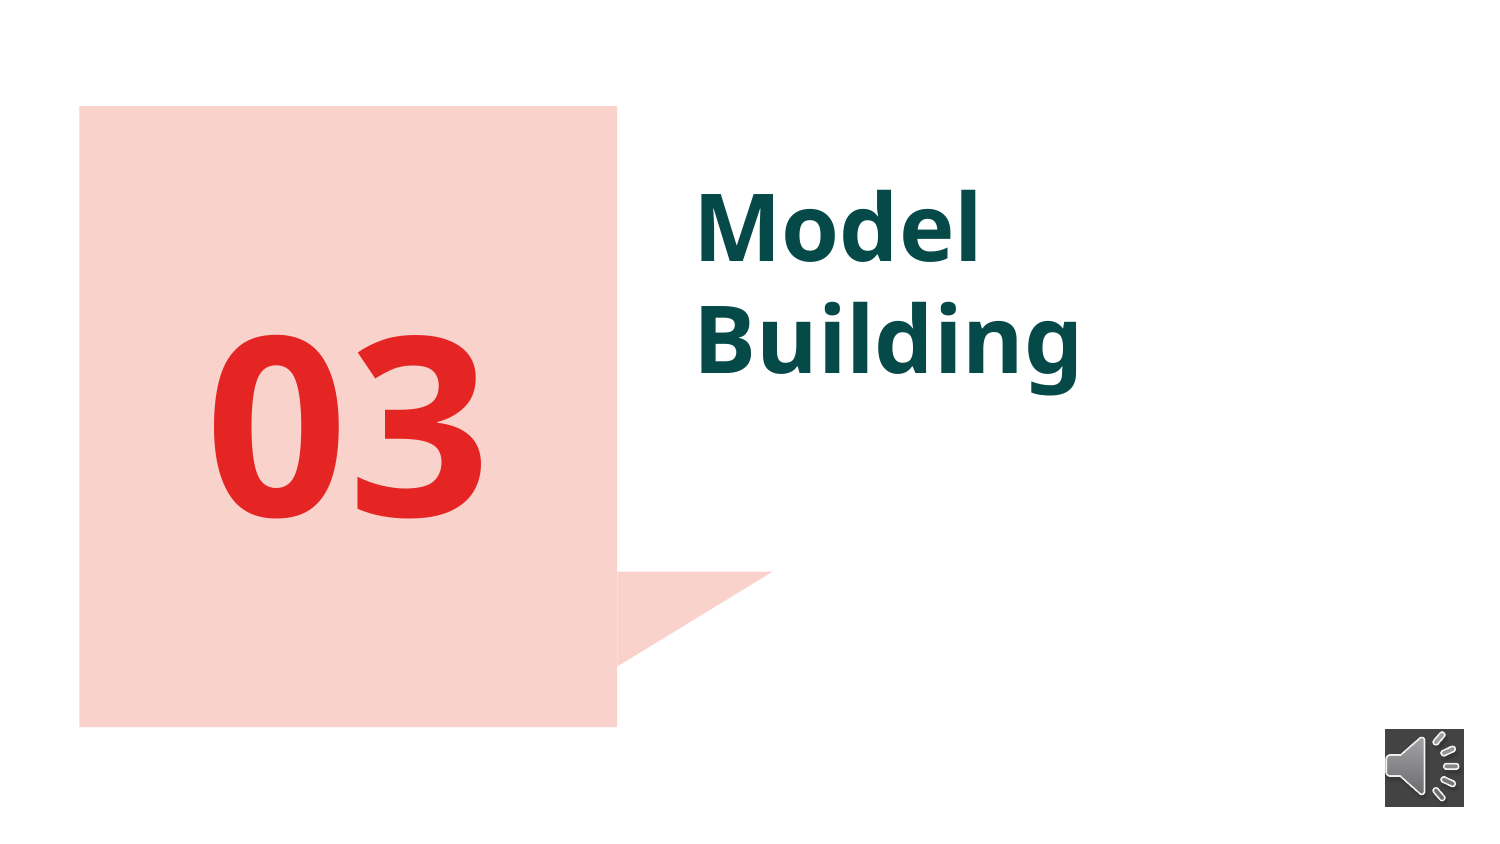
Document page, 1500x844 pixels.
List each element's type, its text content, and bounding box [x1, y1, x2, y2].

picture [1384, 728, 1465, 809]
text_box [79, 105, 773, 728]
title Model Building [777, 232, 1410, 328]
